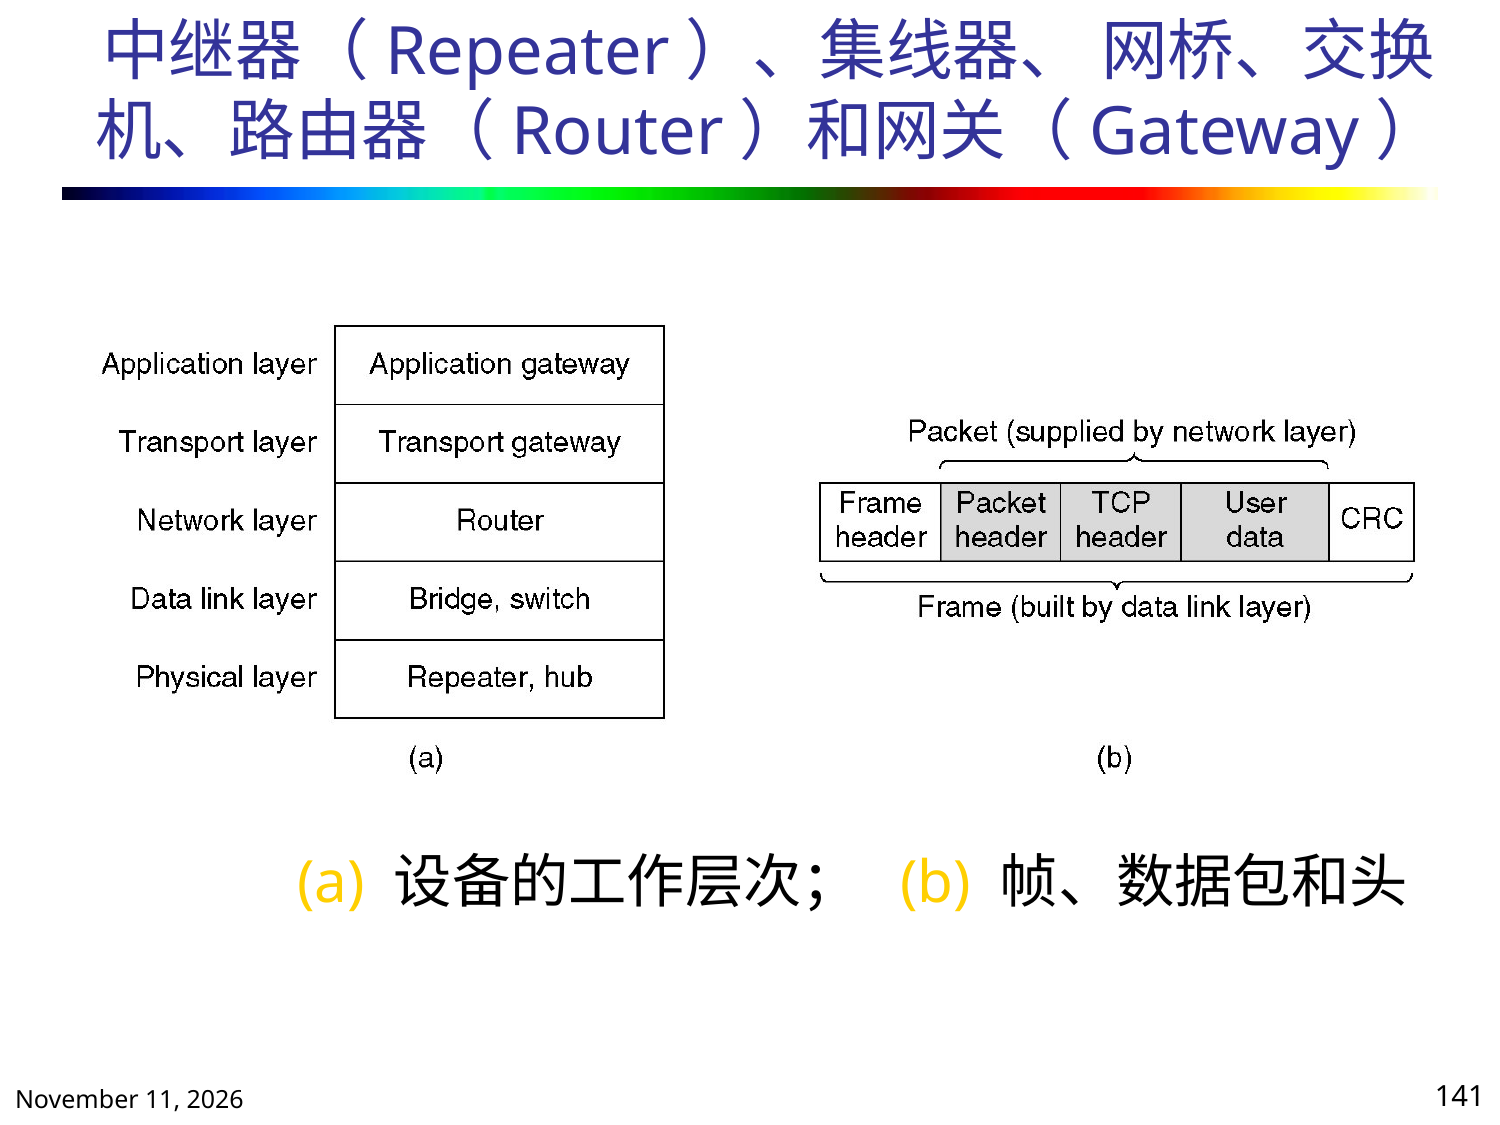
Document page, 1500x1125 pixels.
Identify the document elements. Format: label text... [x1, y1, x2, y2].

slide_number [0, 1049, 313, 1125]
picture [95, 322, 1417, 776]
picture [62, 187, 355, 200]
title 中继器（Repeater）、集线器、 网桥、交换机、路由器（Router）和网关（Gateway） [74, 49, 1463, 176]
slide_number 141 [1187, 1049, 1500, 1125]
list (a) 设备的工作层次； (b) 帧、数据包和头 [281, 849, 1500, 1035]
picture [382, 187, 1438, 200]
